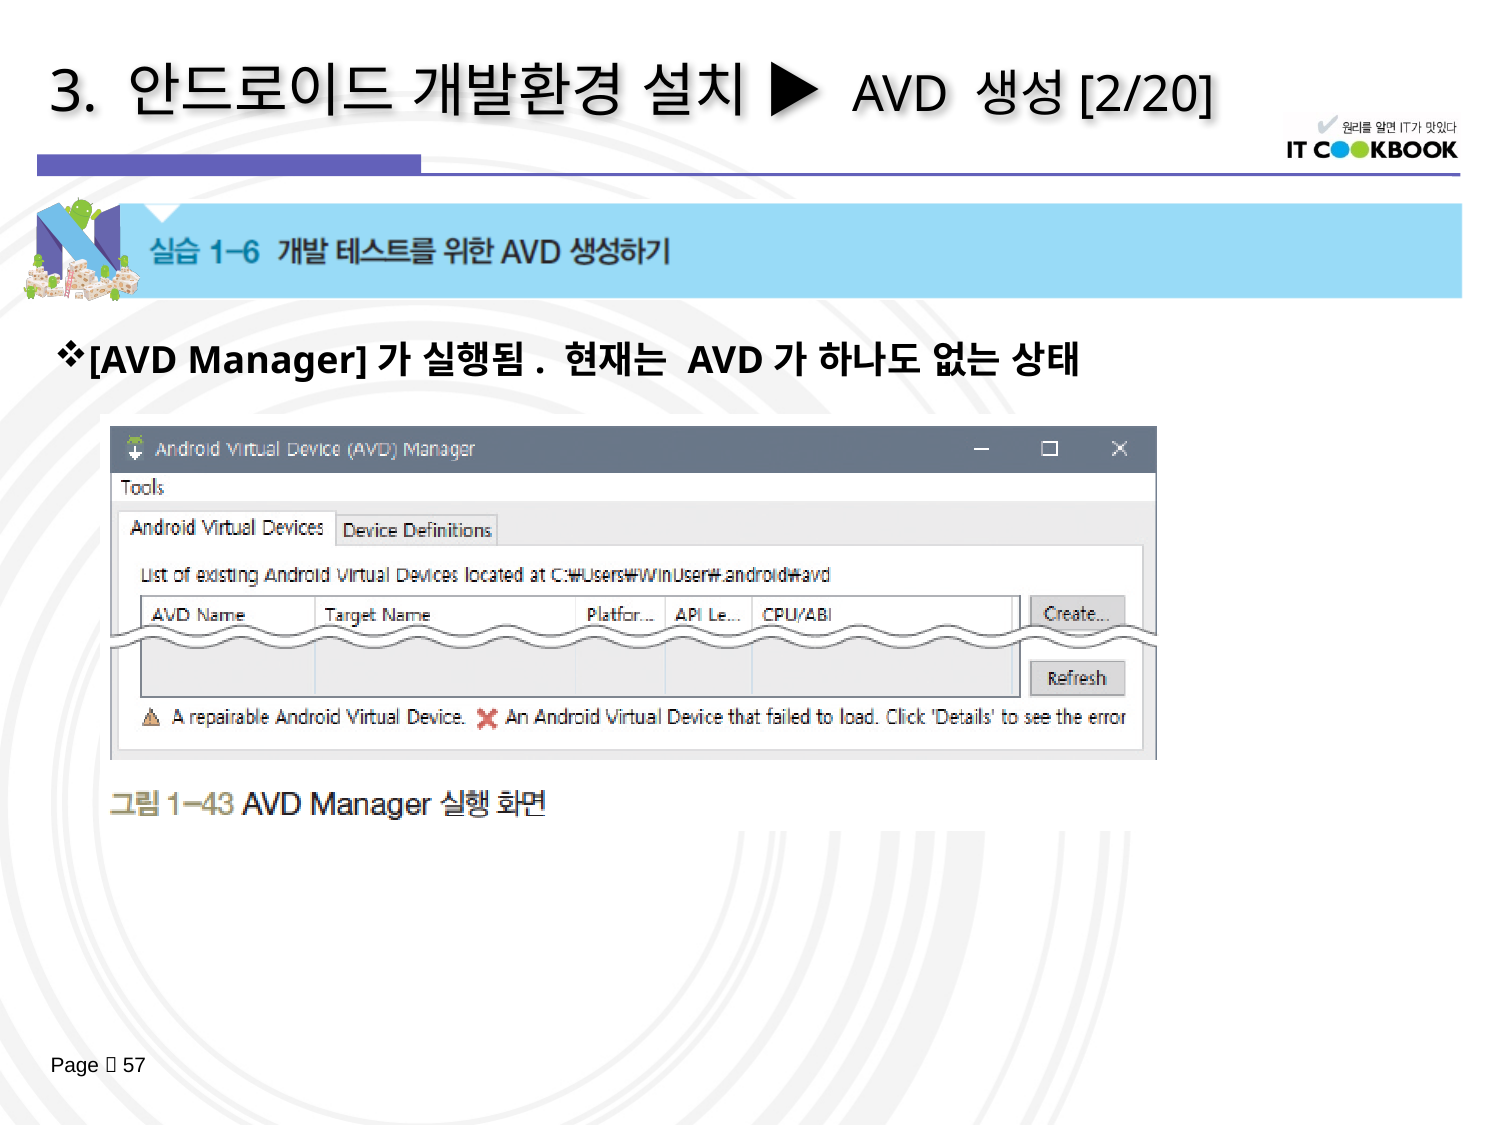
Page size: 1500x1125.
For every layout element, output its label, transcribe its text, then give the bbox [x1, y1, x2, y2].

picture [0, 35, 1500, 1125]
list [AVD Manager]가 실행됨. 현재는 AVD가 하나도 없는 상태 [54, 335, 1469, 1051]
title 3. 안드로이드 개발환경 설치 ▶ AVD 생성[2/20] [48, 53, 1448, 161]
